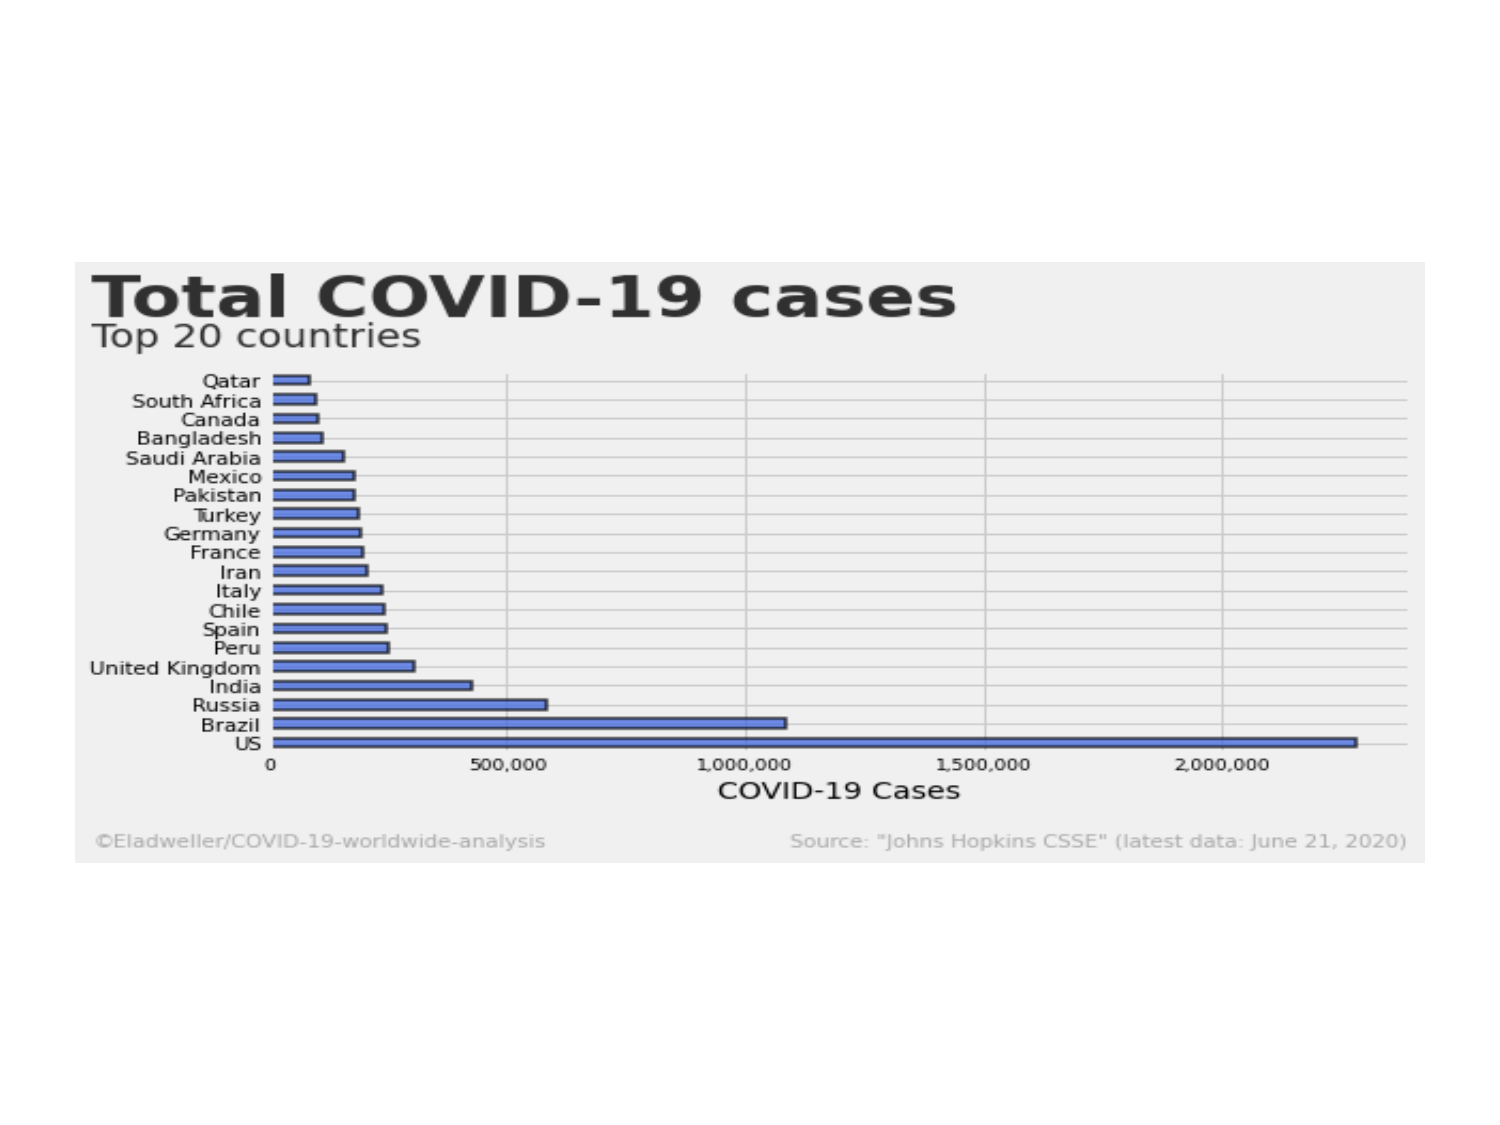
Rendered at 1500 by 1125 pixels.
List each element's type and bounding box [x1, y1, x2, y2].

picture [74, 262, 1426, 863]
